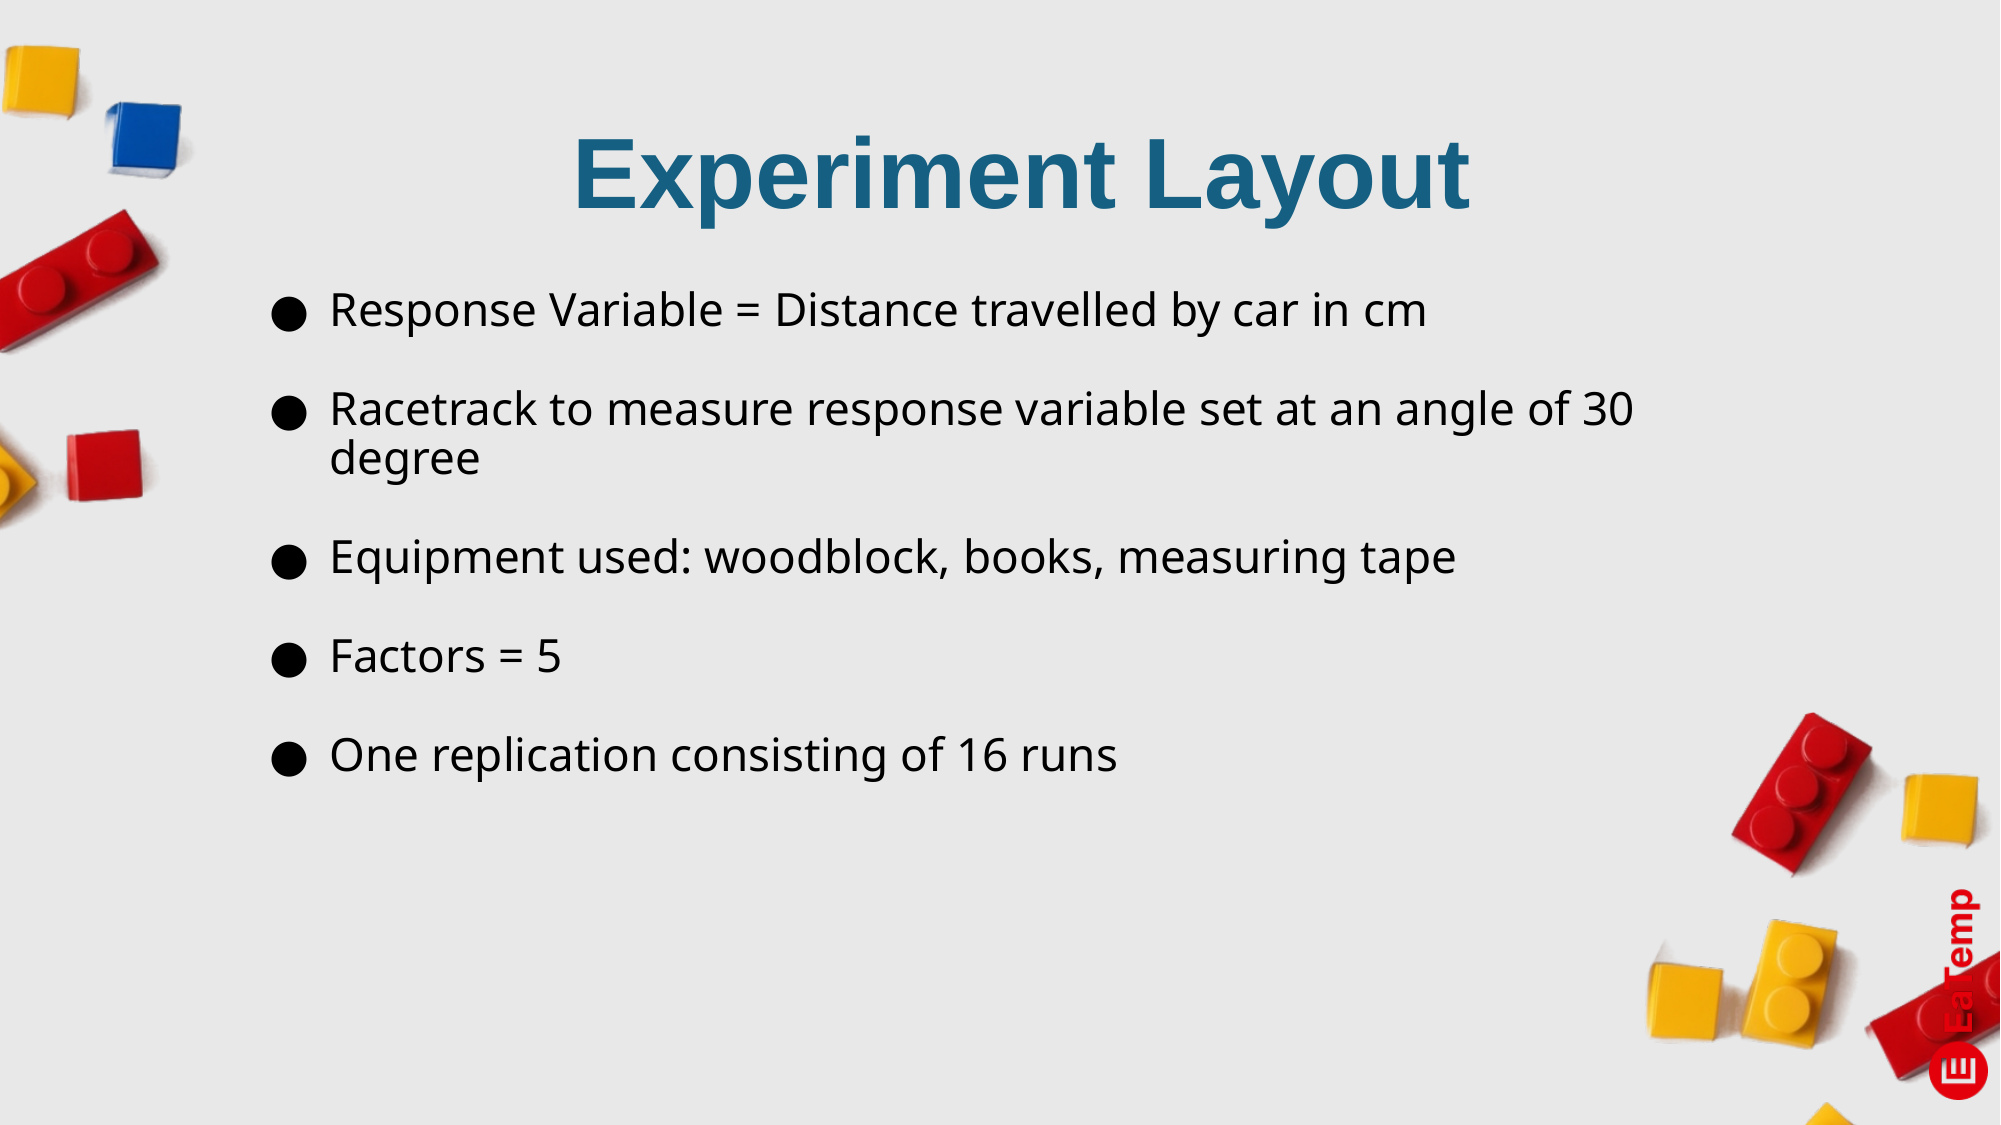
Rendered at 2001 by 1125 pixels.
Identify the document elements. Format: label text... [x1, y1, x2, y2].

text_box Response Variable = Distance travelled by car in cm Racetrack to measure response variable set at an angle of 30 degree Equipment used: woodblock, books, measuring tape Factors = 5 One replication consisting of 16 runs [239, 279, 1659, 839]
picture [1608, 711, 2000, 1125]
text_box Experiment Layout [411, 108, 1633, 279]
picture [0, 0, 216, 563]
